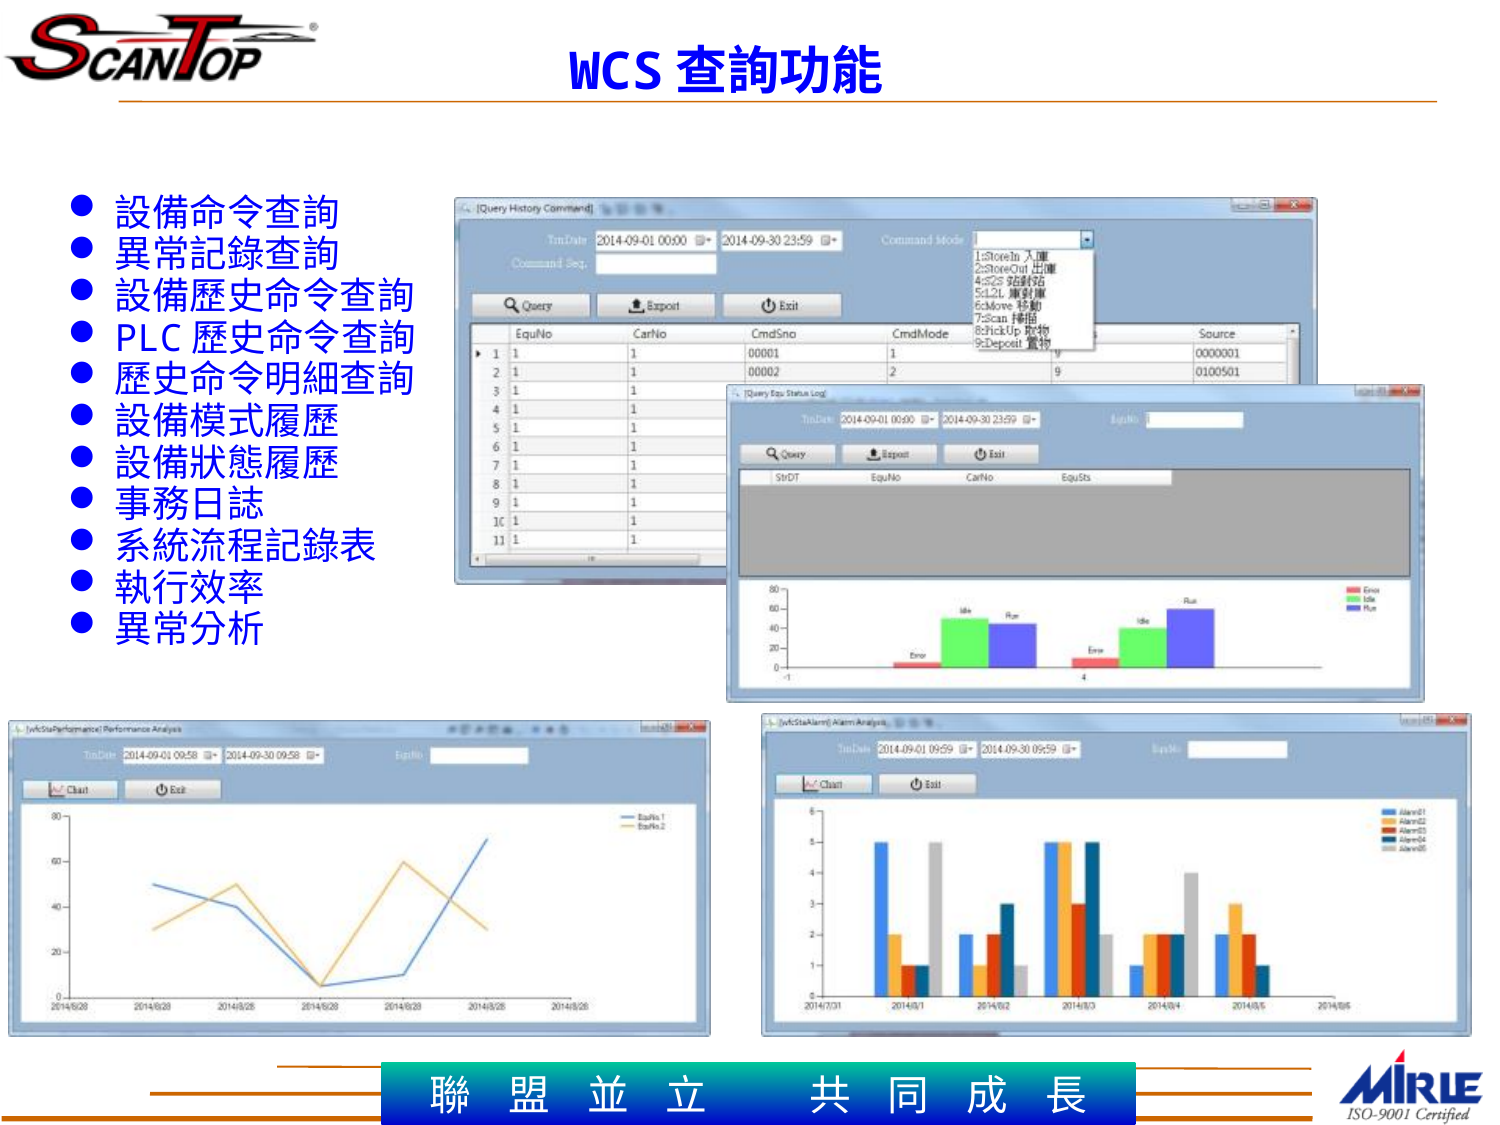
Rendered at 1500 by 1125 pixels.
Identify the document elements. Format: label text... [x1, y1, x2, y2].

title WCS查詢功能 [400, 29, 1053, 103]
picture [8, 720, 711, 1037]
text_box 設備命令查詢 異常記錄查詢 設備歷史命令查詢 PLC歷史命令查詢 歷史命令明細查詢 設備模式履歷 設備狀態履歷 事務日誌 系統流程記錄表 執行效率 異常分析 [53, 184, 619, 658]
picture [454, 196, 1426, 703]
picture [761, 713, 1472, 1037]
picture [1339, 1049, 1483, 1125]
picture [1, 12, 322, 82]
